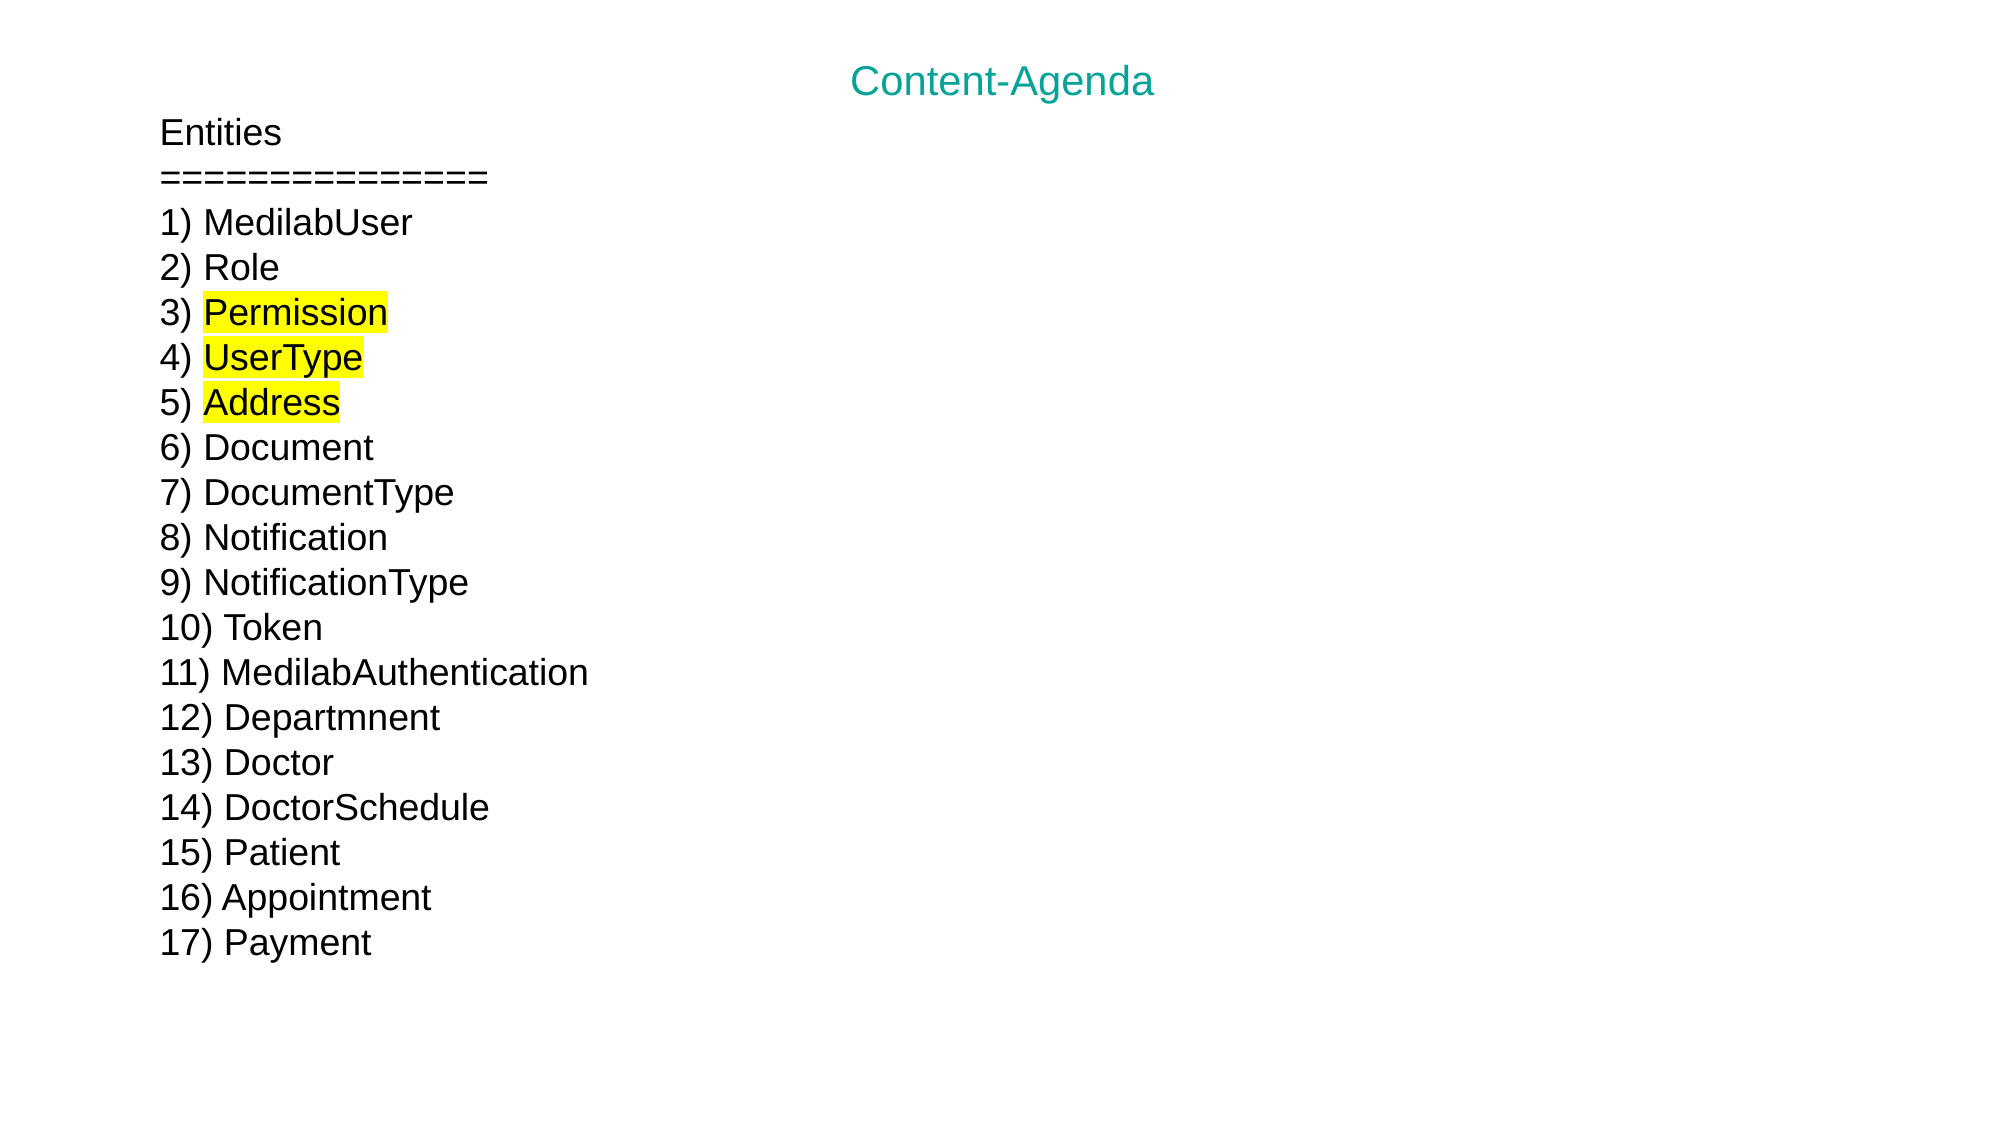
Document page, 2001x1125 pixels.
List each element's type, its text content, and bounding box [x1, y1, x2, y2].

list Content-Agenda [53, 55, 1952, 175]
text_box Entities =============== 1) MedilabUser 2) Role 3) Permission 4) UserType 5) Address 6) Document 7) DocumentType 8) Notification 9) NotificationType 10) Token 11) MedilabAuthentication 12) Departmnent 13) Doctor 14) DoctorSchedule 15) Patient 16) Appointment 17) Payment [144, 100, 1209, 971]
